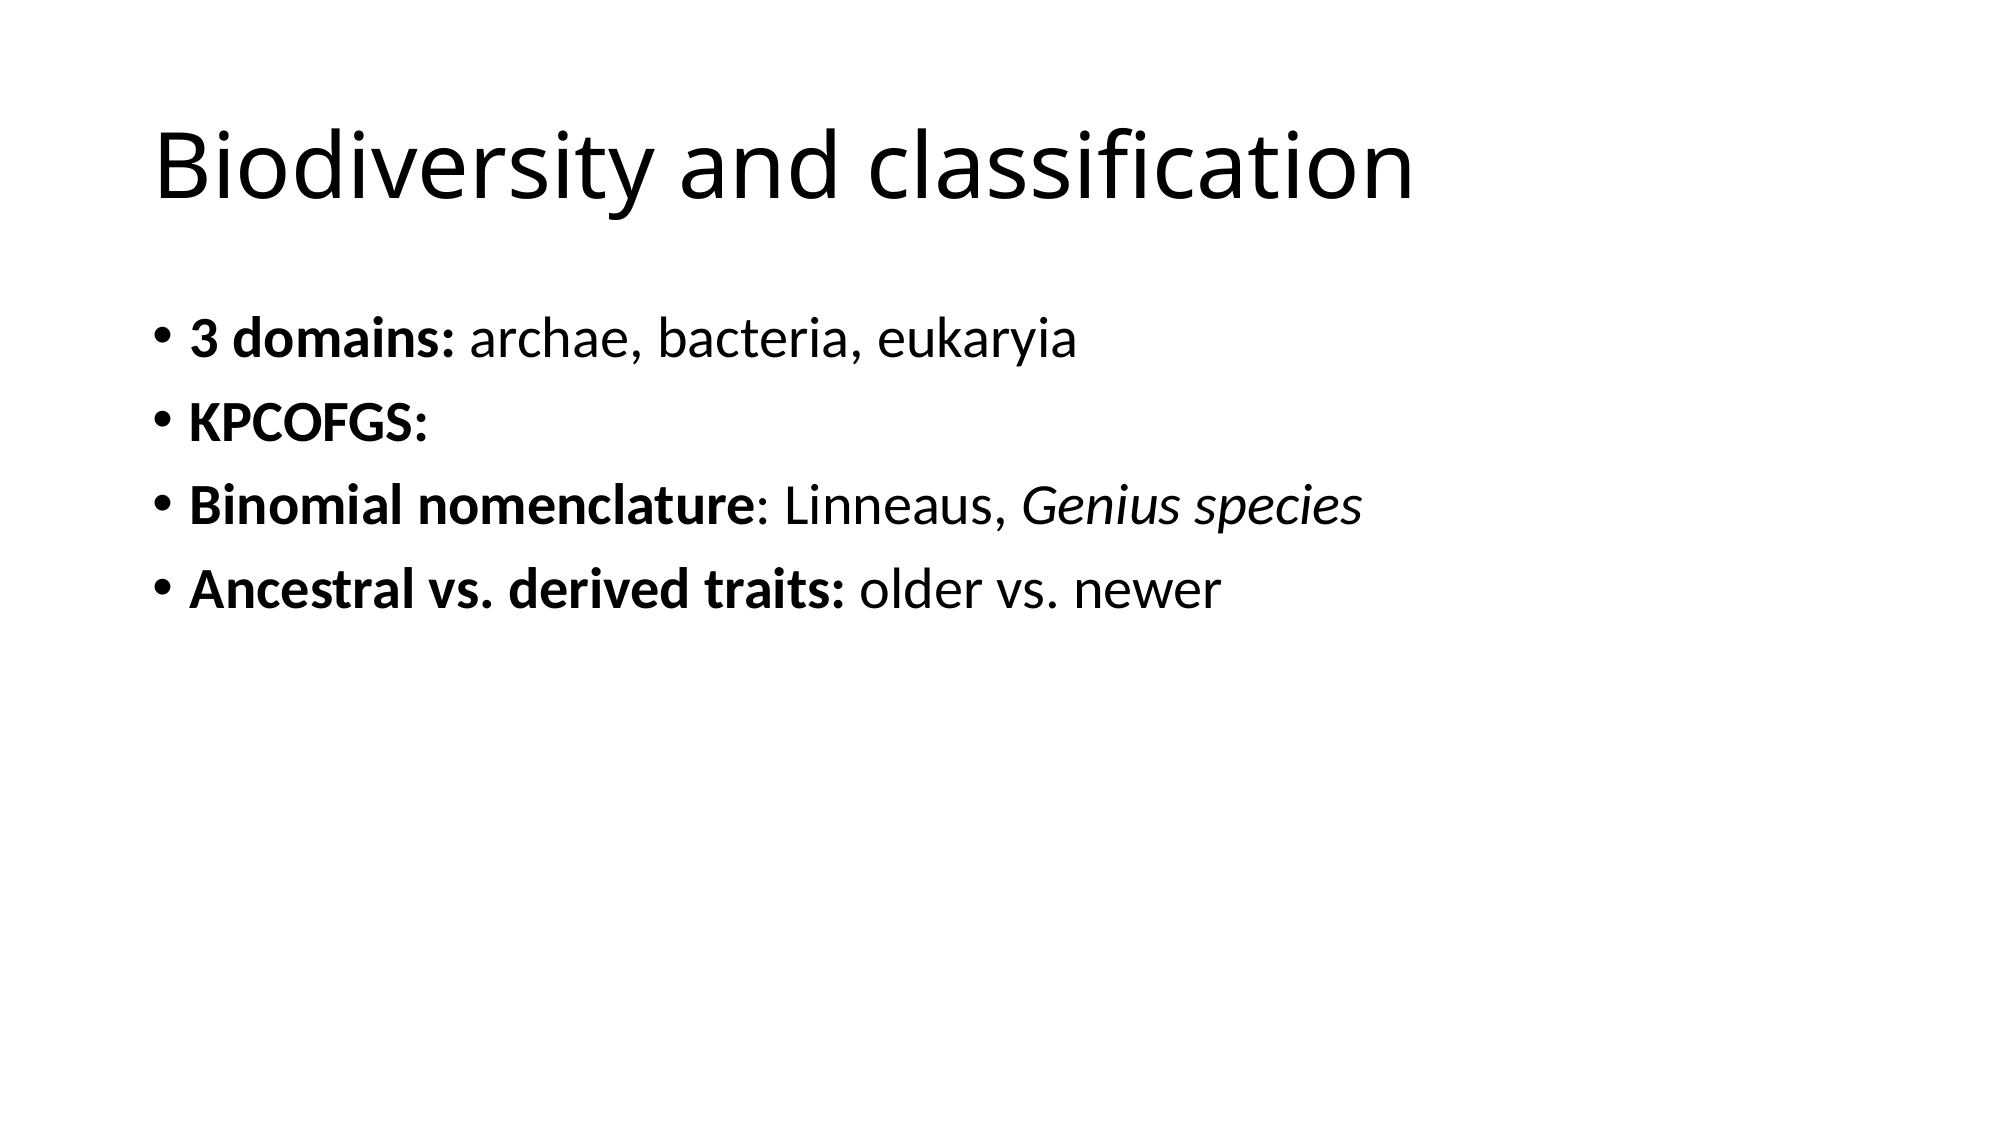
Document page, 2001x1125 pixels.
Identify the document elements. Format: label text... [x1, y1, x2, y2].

list 3 domains: archae, bacteria, eukaryia KPCOFGS: Binomial nomenclature: Linneaus, Genius species Ancestral vs. derived traits: older vs. newer [137, 299, 1863, 1014]
title Biodiversity and classification [137, 59, 1863, 278]
